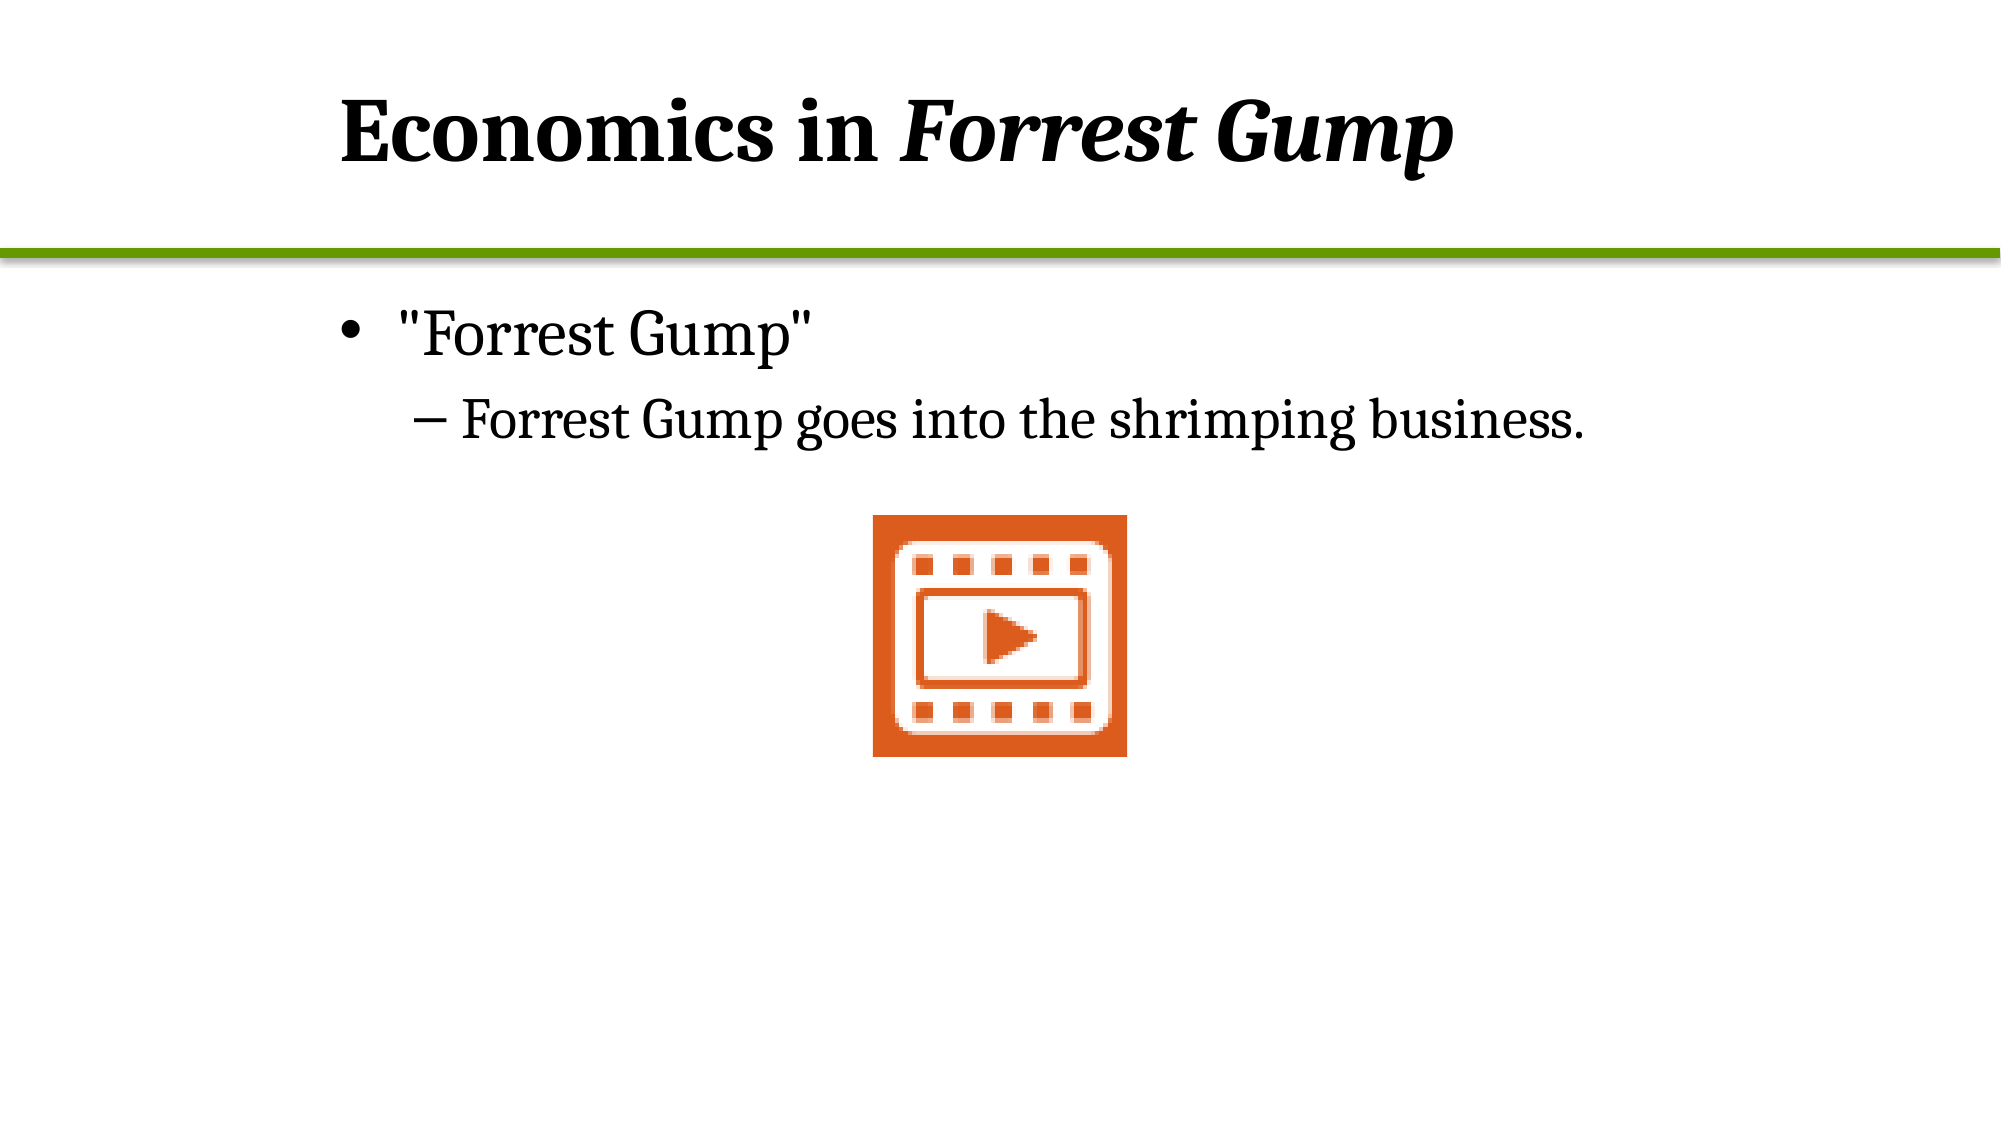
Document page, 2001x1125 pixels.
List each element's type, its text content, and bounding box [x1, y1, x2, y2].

list "Forrest Gump" Forrest Gump goes into the shrimping business. [324, 280, 1782, 485]
picture [872, 514, 1128, 757]
title Economics in Forrest Gump [324, 37, 1675, 214]
